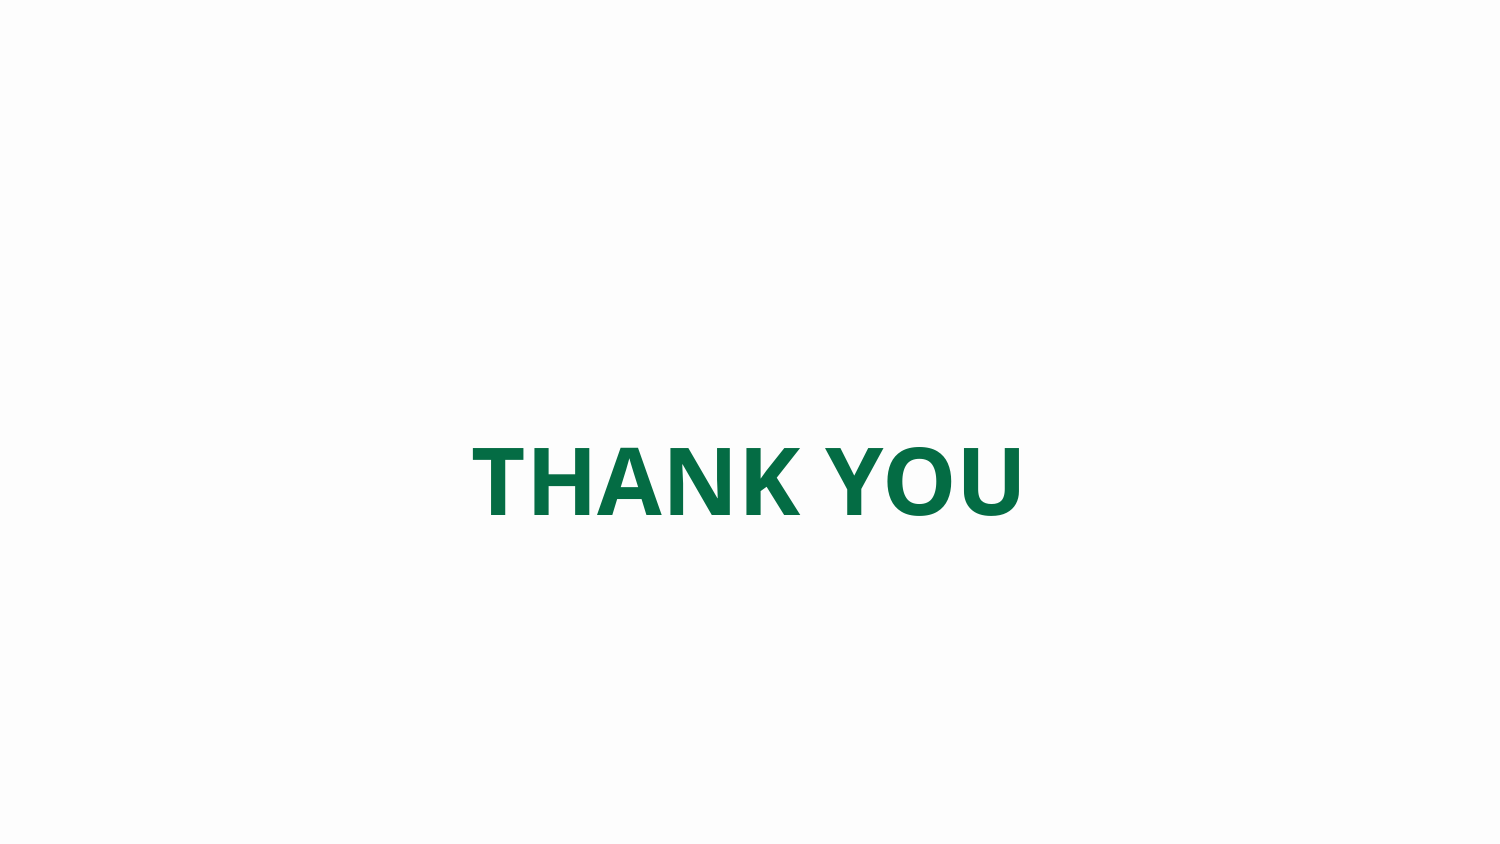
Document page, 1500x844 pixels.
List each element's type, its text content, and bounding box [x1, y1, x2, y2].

list THANK YOU [51, 189, 1449, 750]
